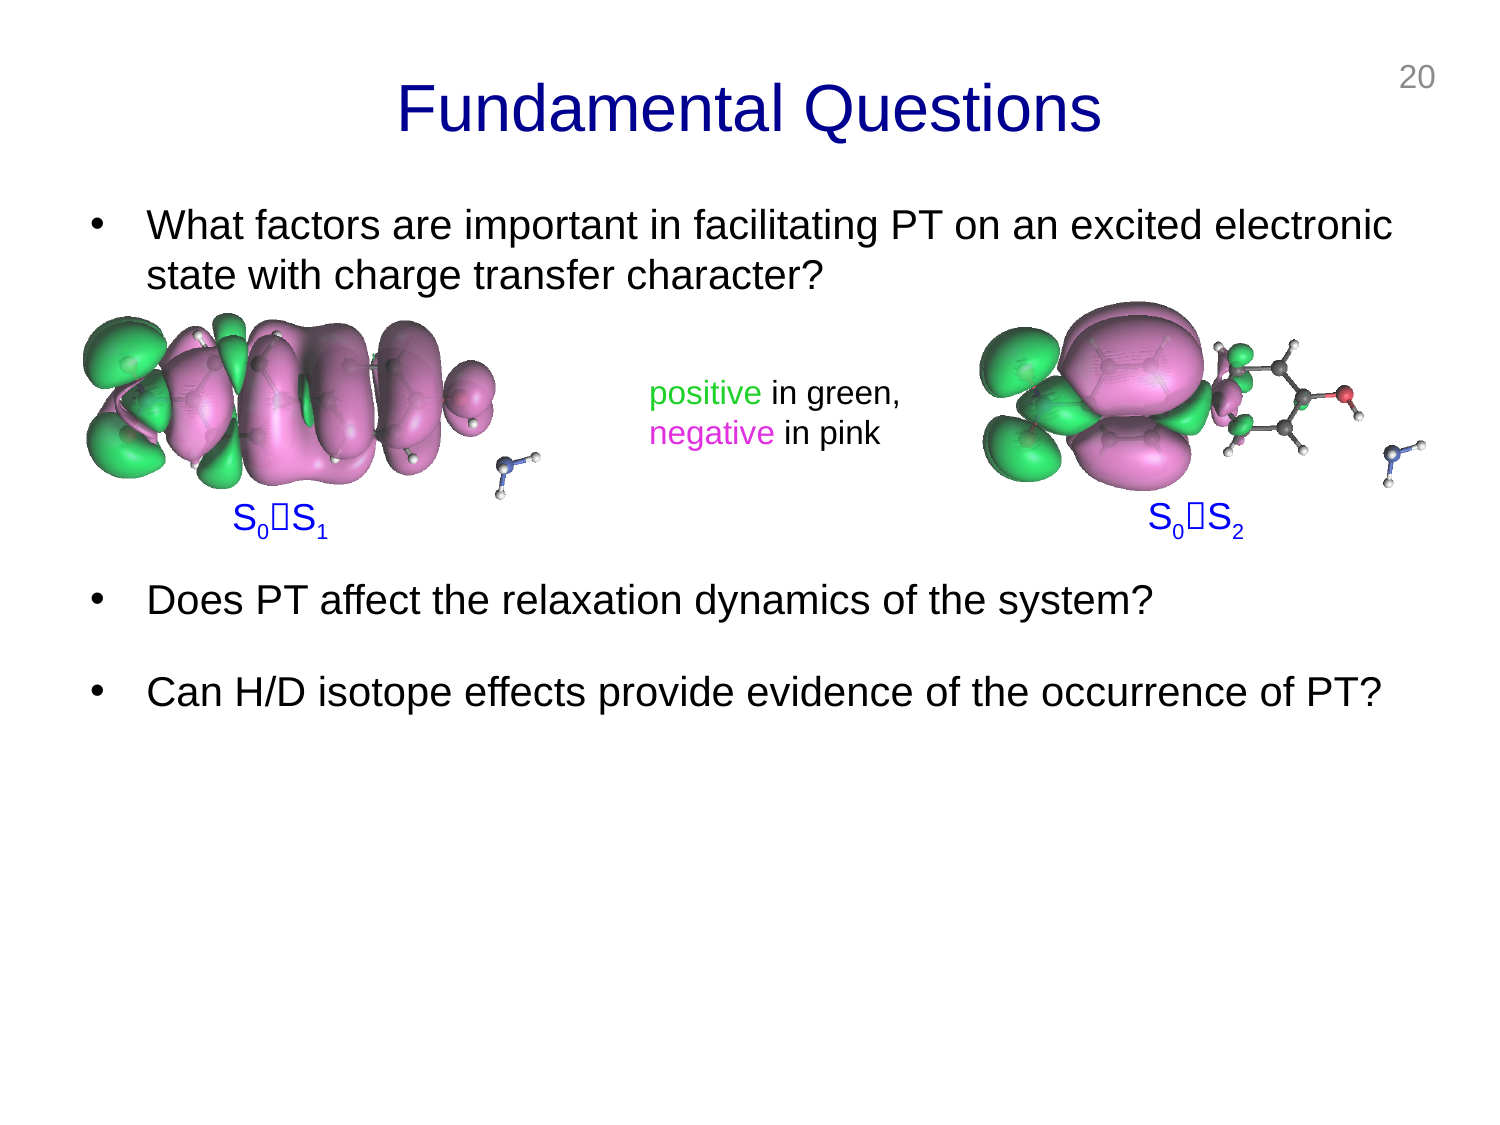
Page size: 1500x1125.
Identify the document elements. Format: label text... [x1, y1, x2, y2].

slide_number 20 [1100, 45, 1451, 105]
text_box S0S2 [1043, 501, 1367, 551]
text_box positive in green, negative in pink [634, 364, 922, 499]
list What factors are important in facilitating PT on an excited electronic state with charge transfer character? Does PT affect the relaxation dynamics of the system? Can H/D isotope effects provide evidence of the occurrence of PT? [75, 190, 1425, 1099]
picture [974, 295, 1431, 493]
title Fundamental Questions [75, 45, 1425, 165]
picture [80, 308, 545, 504]
text_box S0S1 [94, 512, 497, 552]
